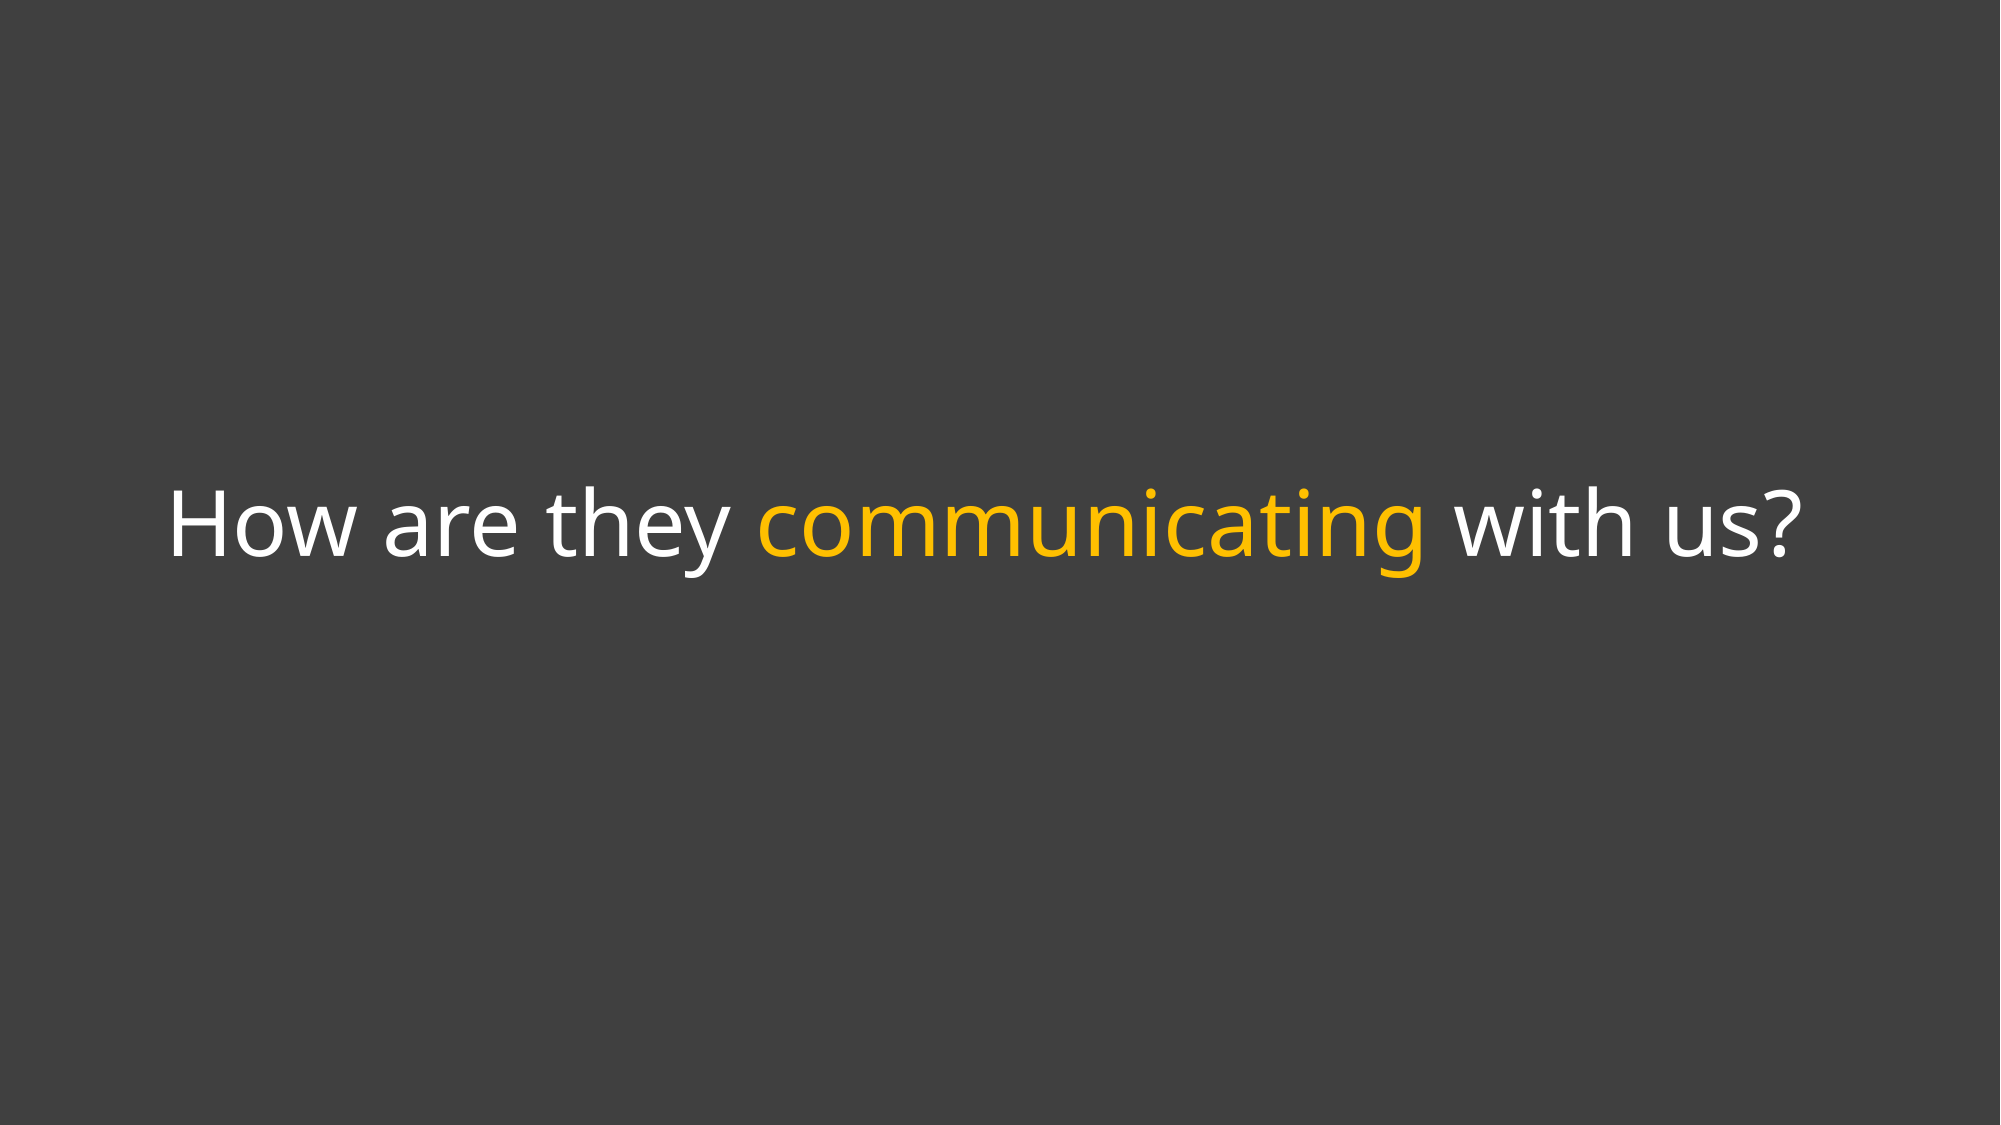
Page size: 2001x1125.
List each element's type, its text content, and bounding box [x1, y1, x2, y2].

title How are they communicating with us? [150, 418, 1876, 636]
